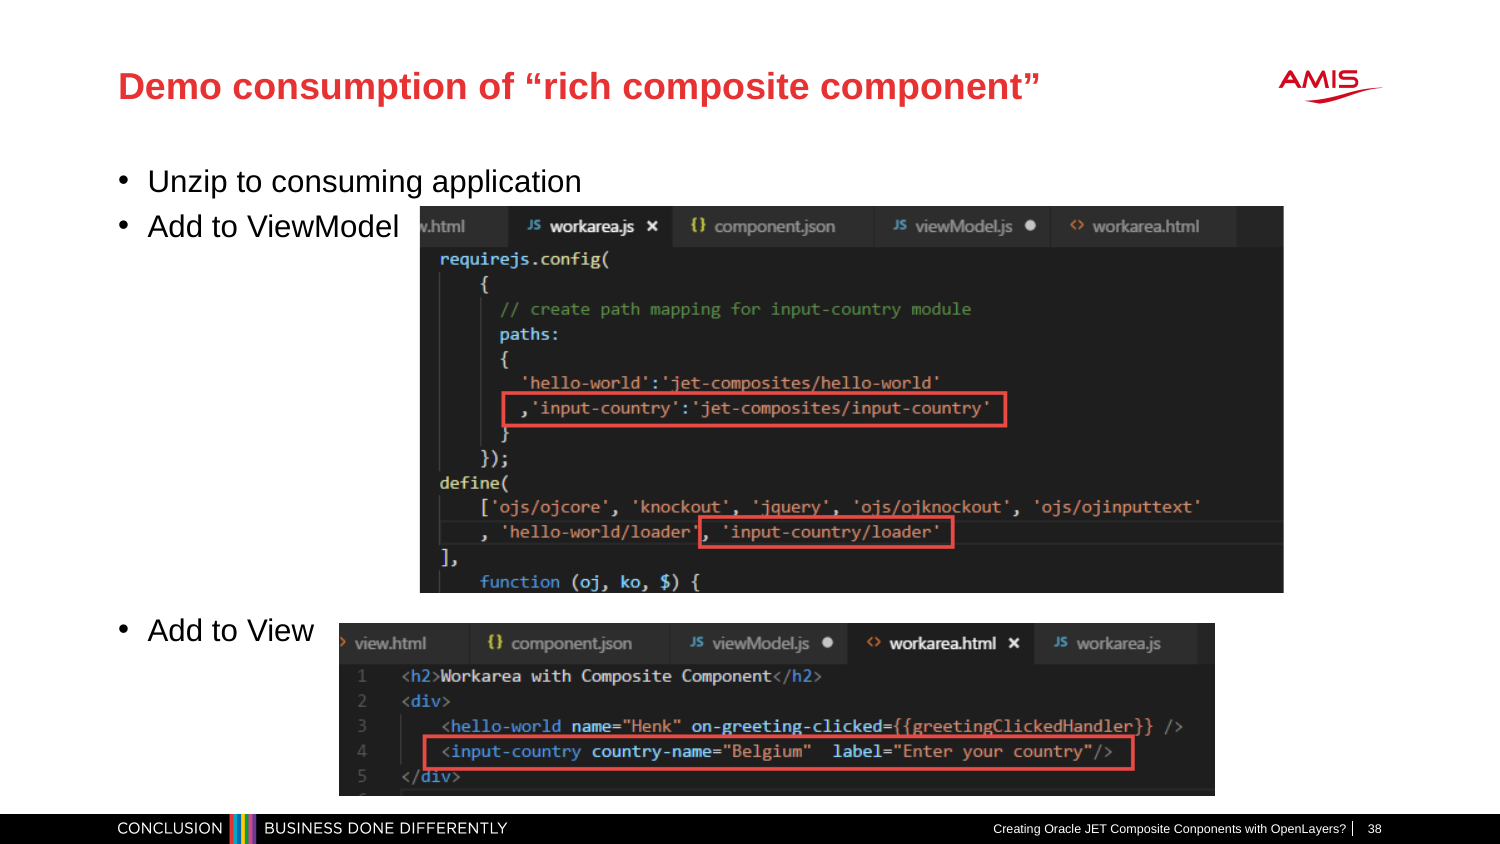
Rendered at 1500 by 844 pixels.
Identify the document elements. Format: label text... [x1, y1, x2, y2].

picture [0, 814, 236, 844]
picture [339, 623, 1215, 796]
slide_number 38 [1358, 820, 1382, 839]
list Unzip to consuming application Add to ViewModel Add to View [118, 153, 1205, 774]
picture [1205, 58, 1388, 106]
title Demo consumption of “rich composite component” [118, 47, 1205, 130]
picture [419, 206, 1284, 593]
picture [239, 814, 1500, 844]
footer Creating Oracle JET Composite Conponents with OpenLayers? [814, 820, 1347, 839]
